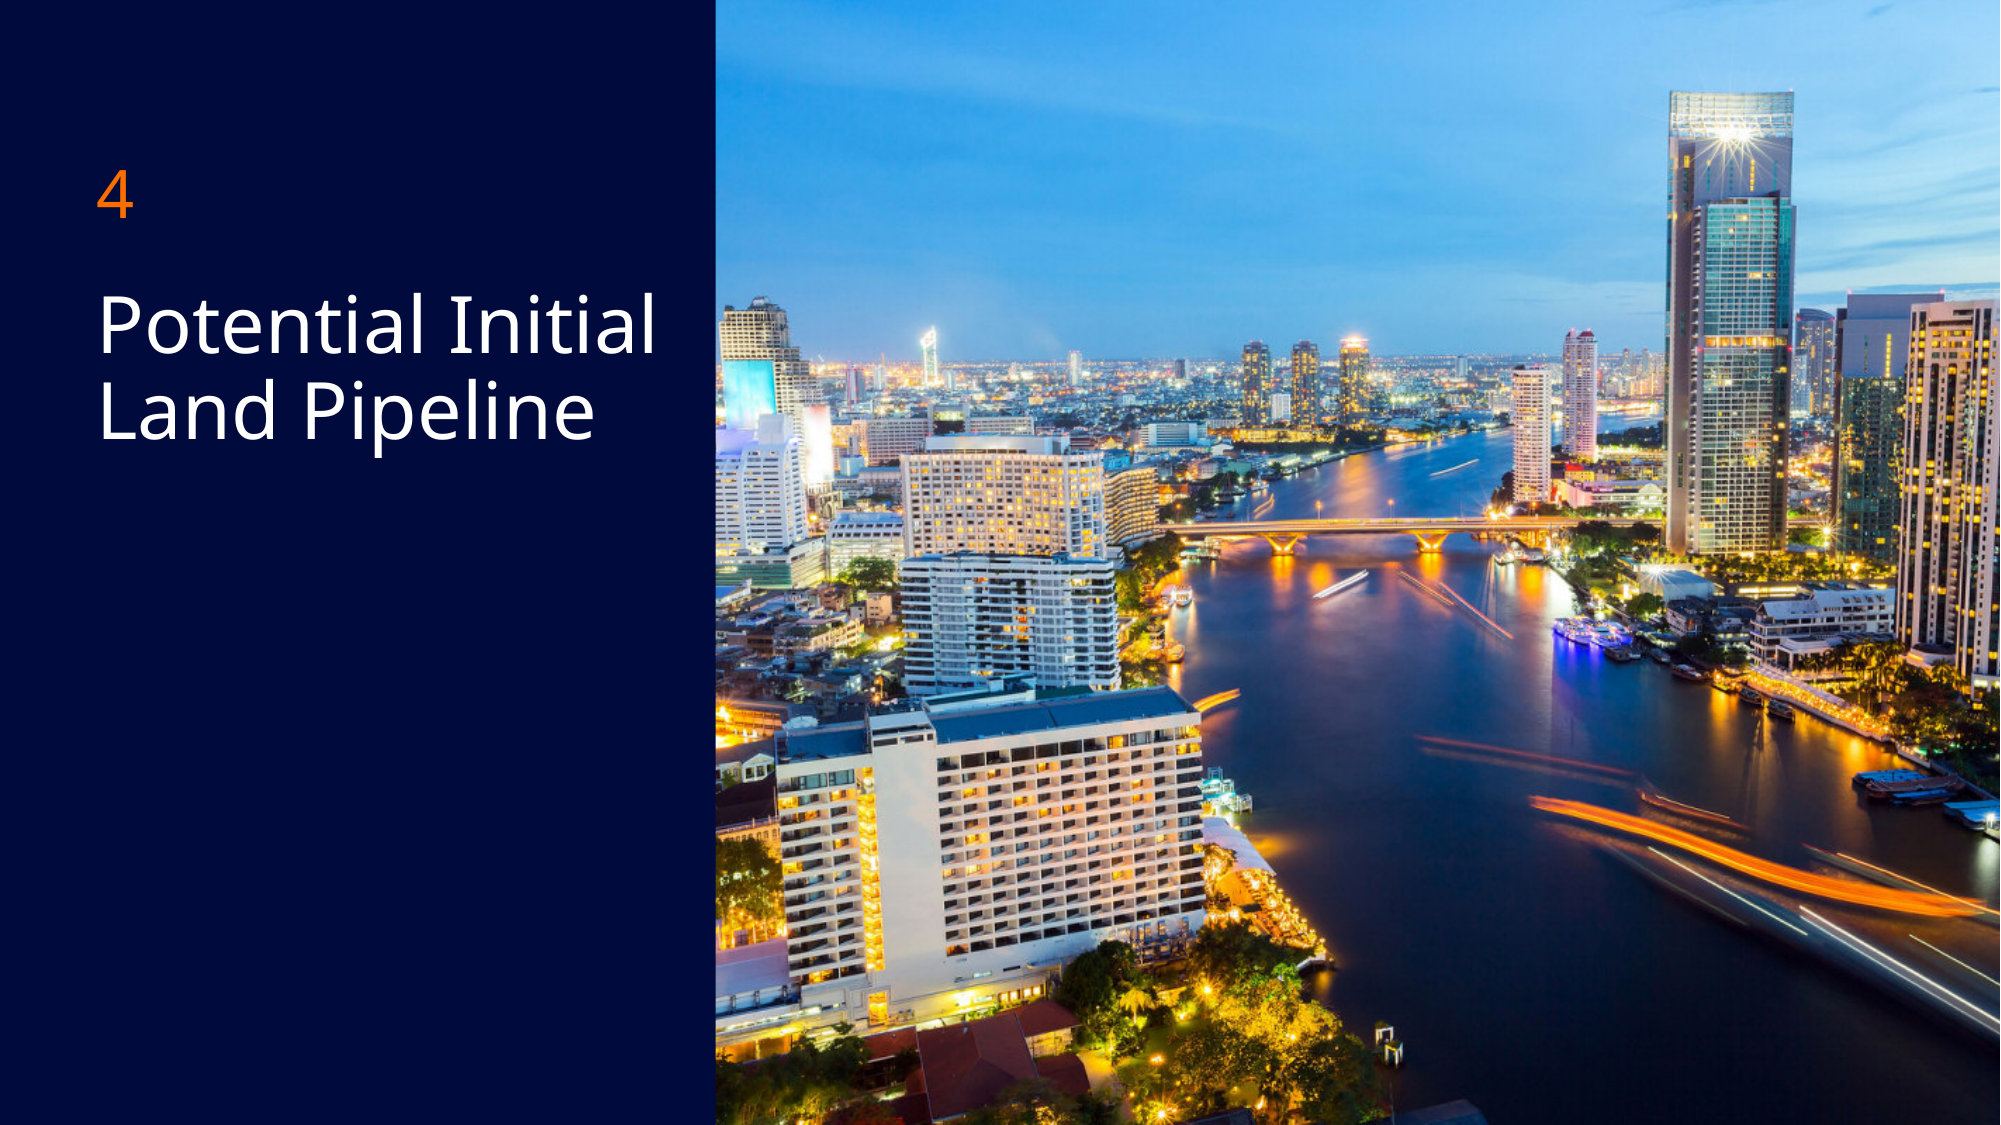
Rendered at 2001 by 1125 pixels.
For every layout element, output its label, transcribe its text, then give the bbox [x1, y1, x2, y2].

title Potential Initial Land Pipeline [96, 285, 664, 685]
picture [715, 0, 2000, 1125]
list 4 [96, 151, 203, 218]
